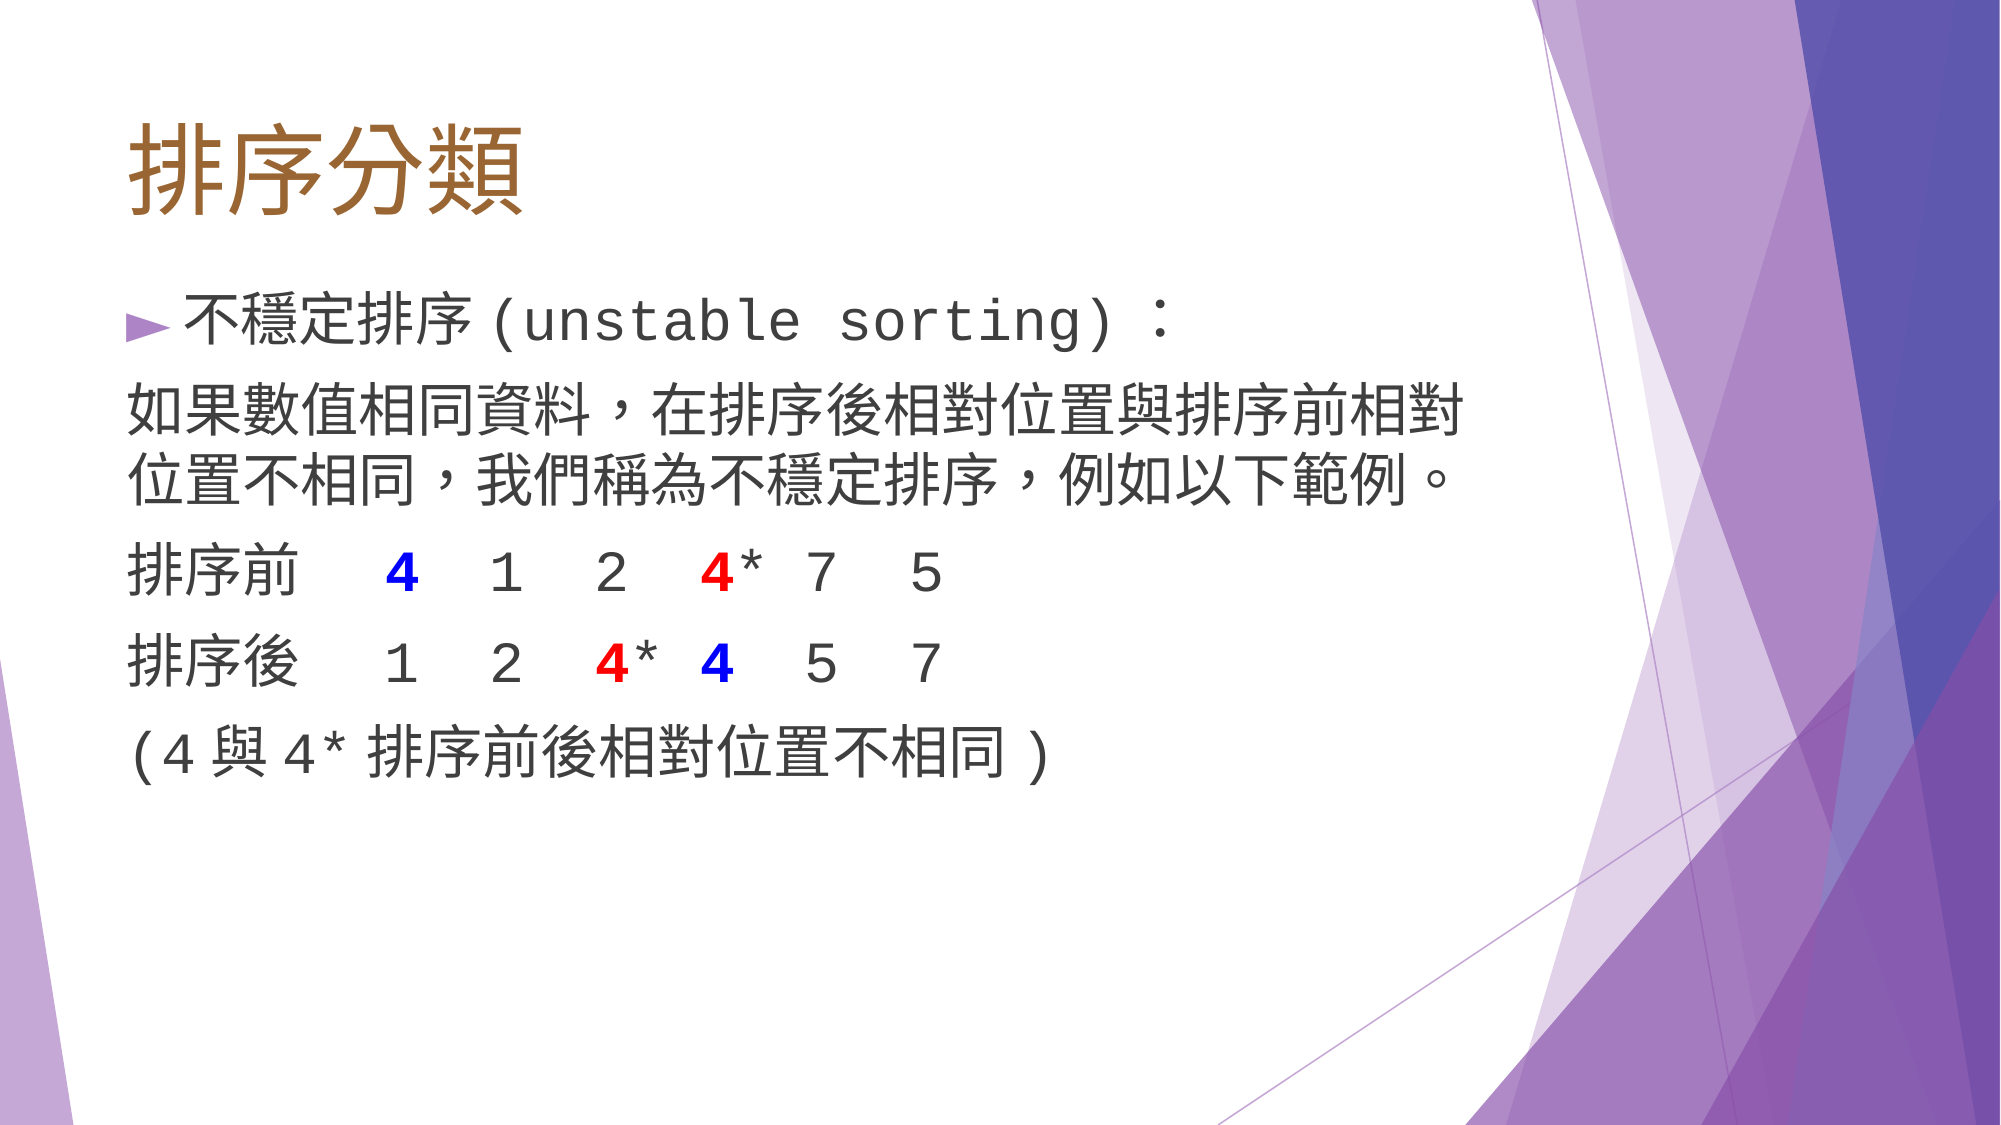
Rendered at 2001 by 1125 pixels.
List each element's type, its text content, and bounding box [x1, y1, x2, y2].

list 不穩定排序(unstable sorting)： 如果數值相同資料，在排序後相對位置與排序前相對位置不相同，我們稱為不穩定排序，例如以下範例。 排序前 4 1 2 4* 7 5 排序後 1 2 4* 4 5 7 (4與4*排序前後相對位置不相同) [111, 274, 1515, 1125]
title 排序分類 [111, 99, 1612, 225]
